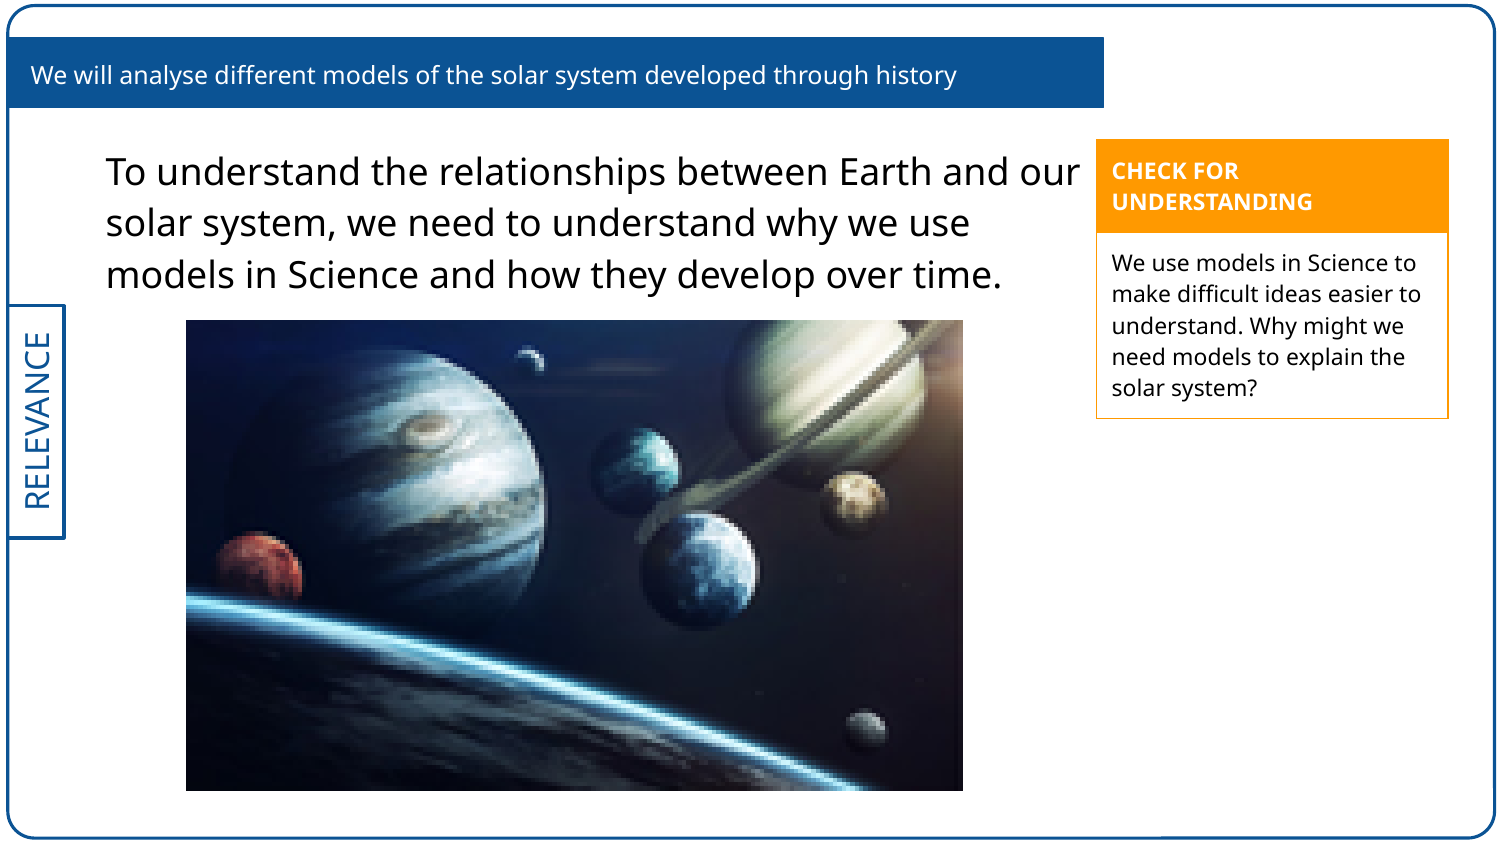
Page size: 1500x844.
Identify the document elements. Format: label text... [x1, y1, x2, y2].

list To understand the relationships between Earth and our solar system, we need to understand why we use models in Science and how they develop over time. [90, 125, 1104, 807]
table_cell We use models in Science to make difficult ideas easier to understand. Why might we need models to explain the solar system? [1097, 233, 1447, 418]
picture [186, 320, 963, 791]
table_header CHECK FOR UNDERSTANDING [1097, 141, 1447, 232]
subtitle We will analyse different models of the solar system developed through history [15, 43, 1097, 101]
